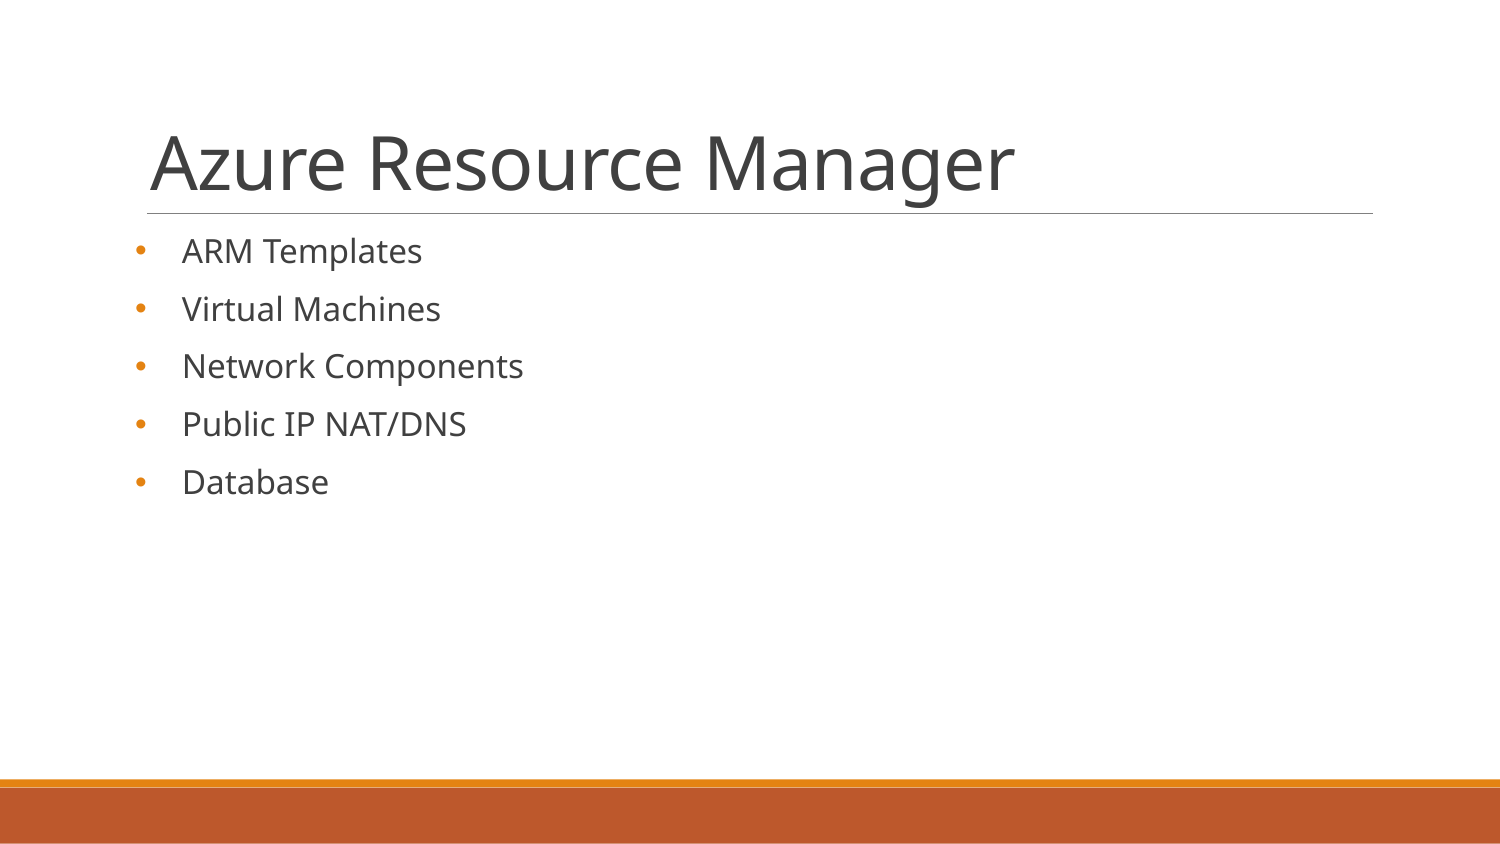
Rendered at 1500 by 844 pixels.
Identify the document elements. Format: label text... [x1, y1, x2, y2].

title Azure Resource Manager [135, 35, 1373, 214]
list ARM Templates Virtual Machines Network Components Public IP NAT/DNS Database [135, 227, 1373, 723]
